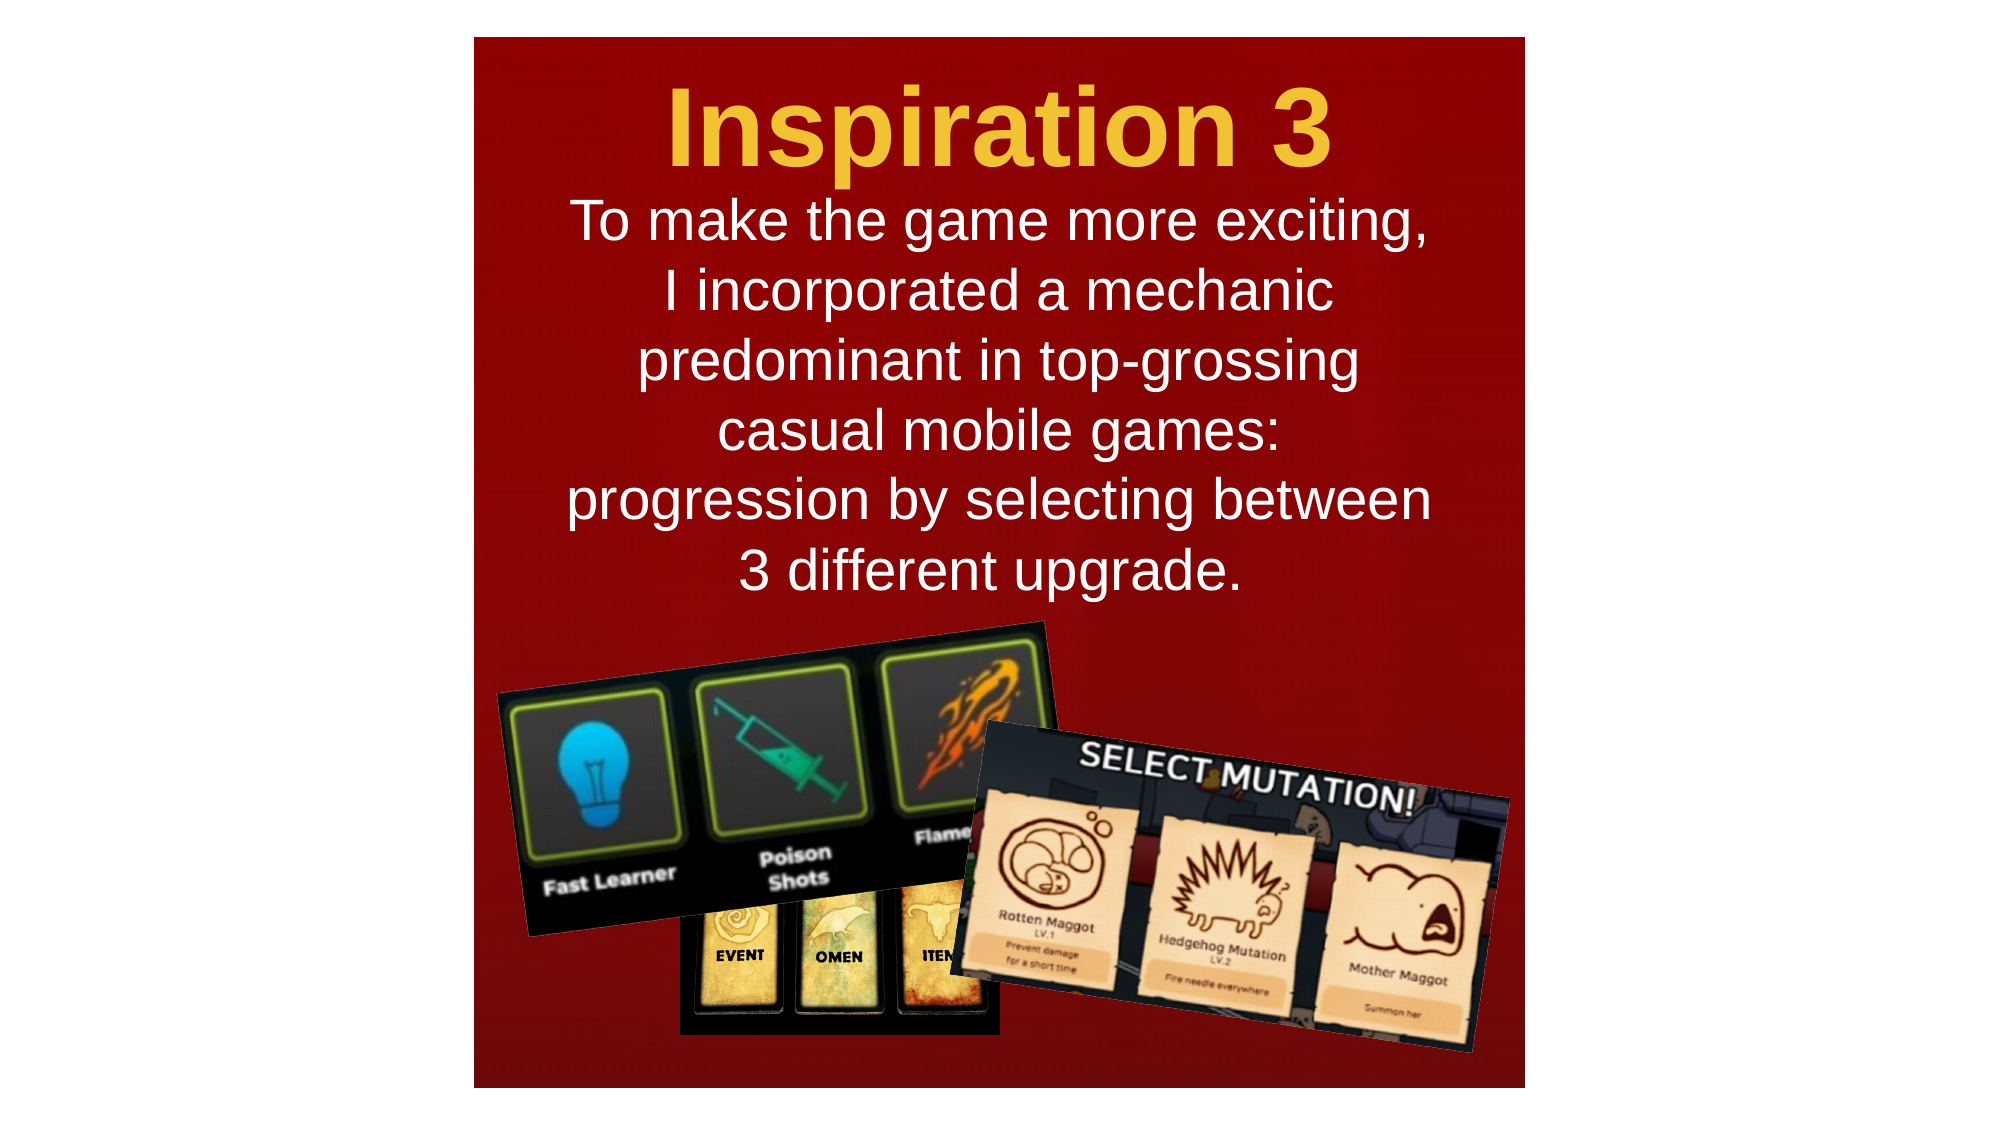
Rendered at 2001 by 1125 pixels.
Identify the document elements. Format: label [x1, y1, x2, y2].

picture [474, 36, 1526, 1088]
